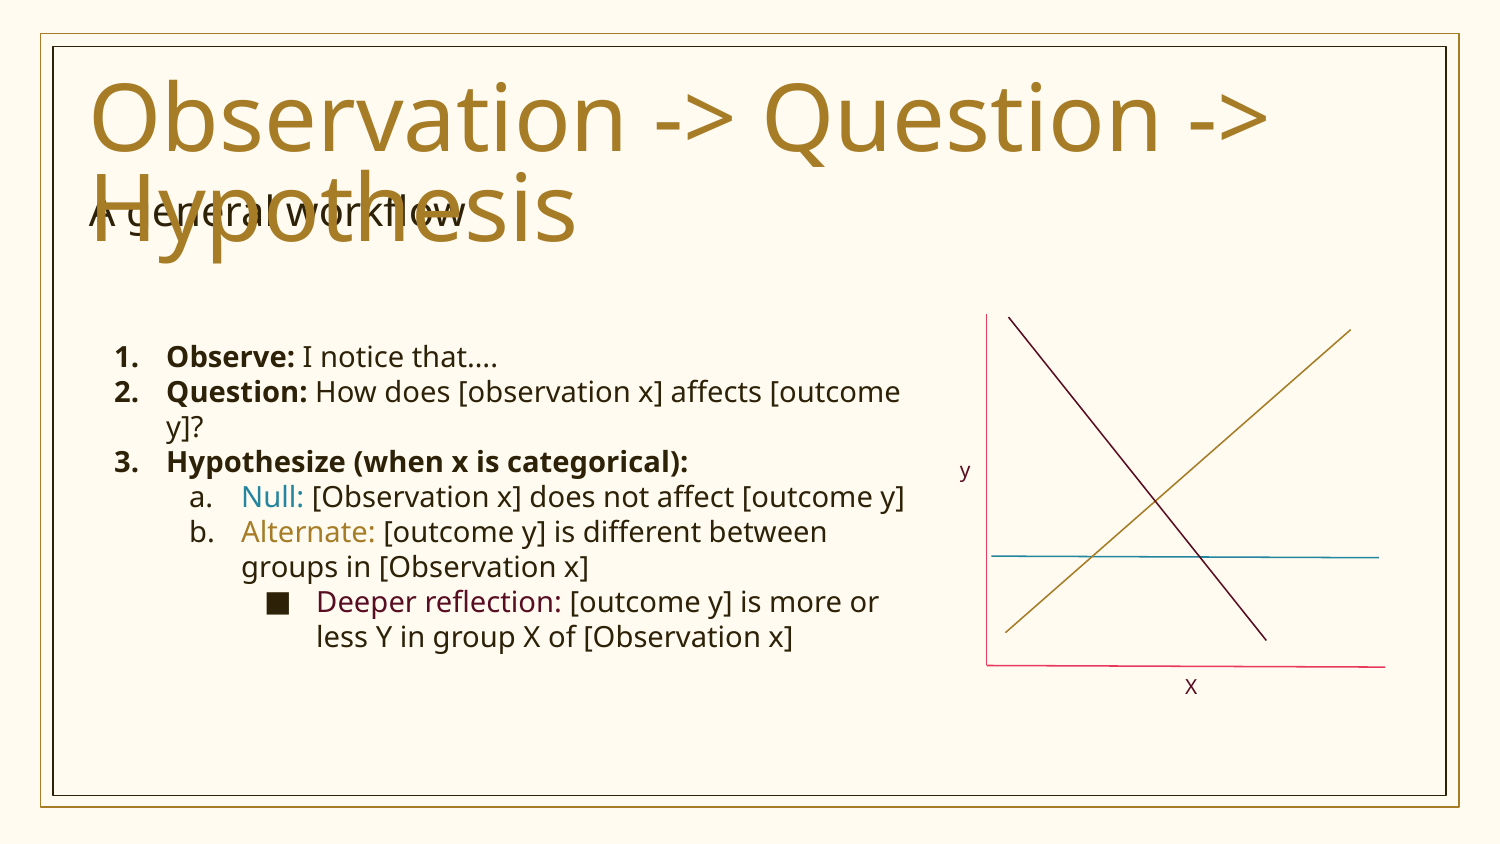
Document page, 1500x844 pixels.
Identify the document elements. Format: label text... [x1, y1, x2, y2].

text_box X [1170, 677, 1225, 711]
subtitle A general workflow [73, 170, 1427, 309]
title Observation -> Question -> Hypothesis [73, 64, 1426, 171]
text_box y [944, 443, 982, 494]
list Observe: I notice that…. Question: How does [observation x] affects [outcome y]? Hypothesize (when x is categorical): Null: [Observation x] does not affect [outcome y] Alternate: [outcome y] is different between groups in [Observation x] Deeper reflection: [outcome y] is more or less Y in group X of [Observation x] [76, 323, 936, 715]
text_box y [992, 443, 1000, 494]
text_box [1008, 316, 1267, 641]
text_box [1272, 329, 1351, 633]
